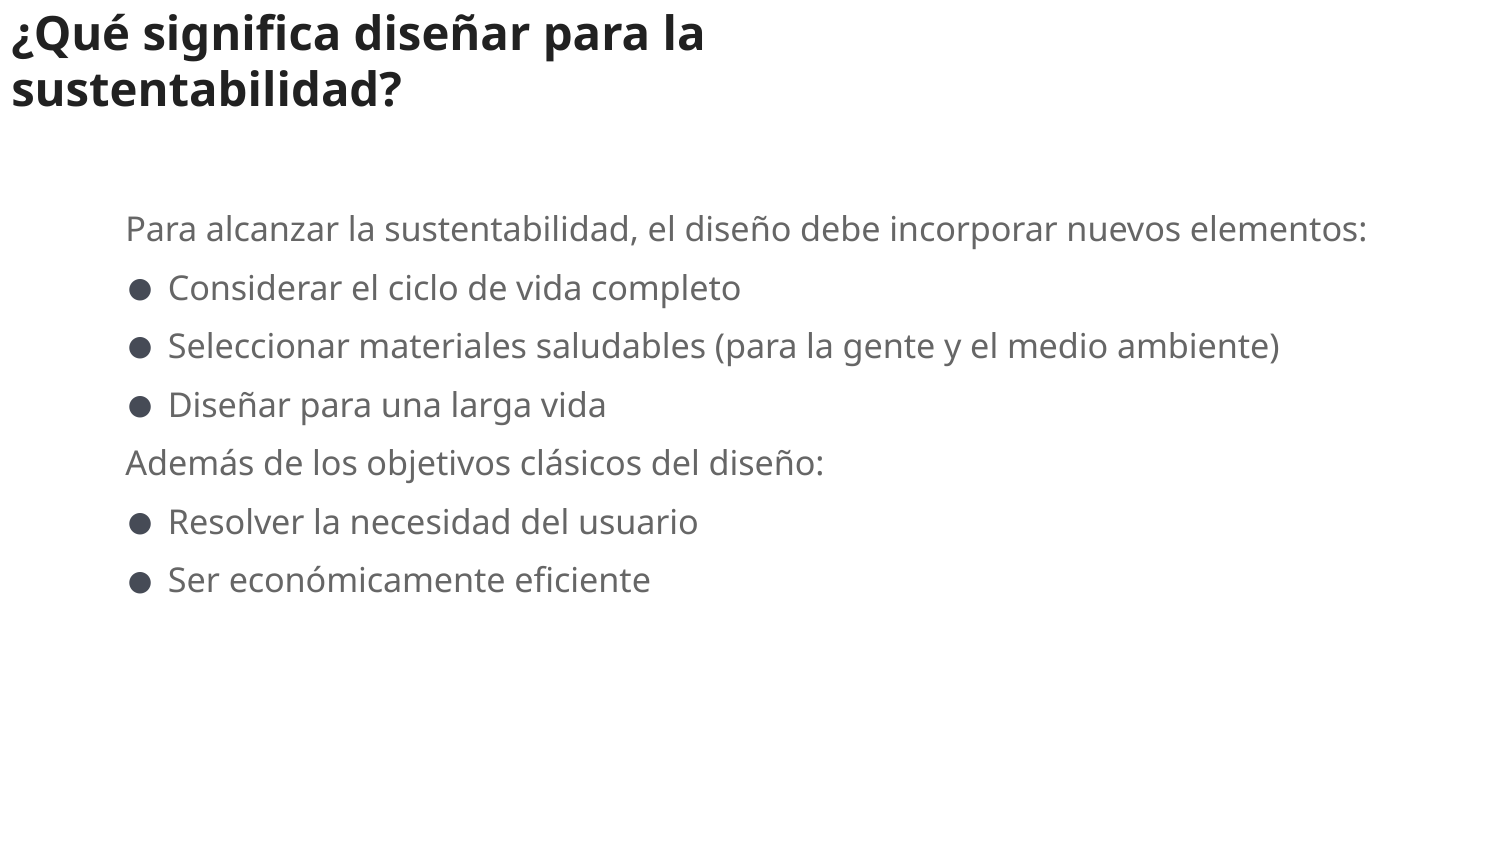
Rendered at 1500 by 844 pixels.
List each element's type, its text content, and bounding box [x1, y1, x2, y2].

list Para alcanzar la sustentabilidad, el diseño debe incorporar nuevos elementos: Considerar el ciclo de vida completo Seleccionar materiales saludables (para la gente y el medio ambiente) Diseñar para una larga vida Además de los objetivos clásicos del diseño: Resolver la necesidad del usuario Ser económicamente eficiente [114, 197, 1386, 647]
title ¿Qué significa diseñar para la sustentabilidad? [0, 0, 1079, 125]
